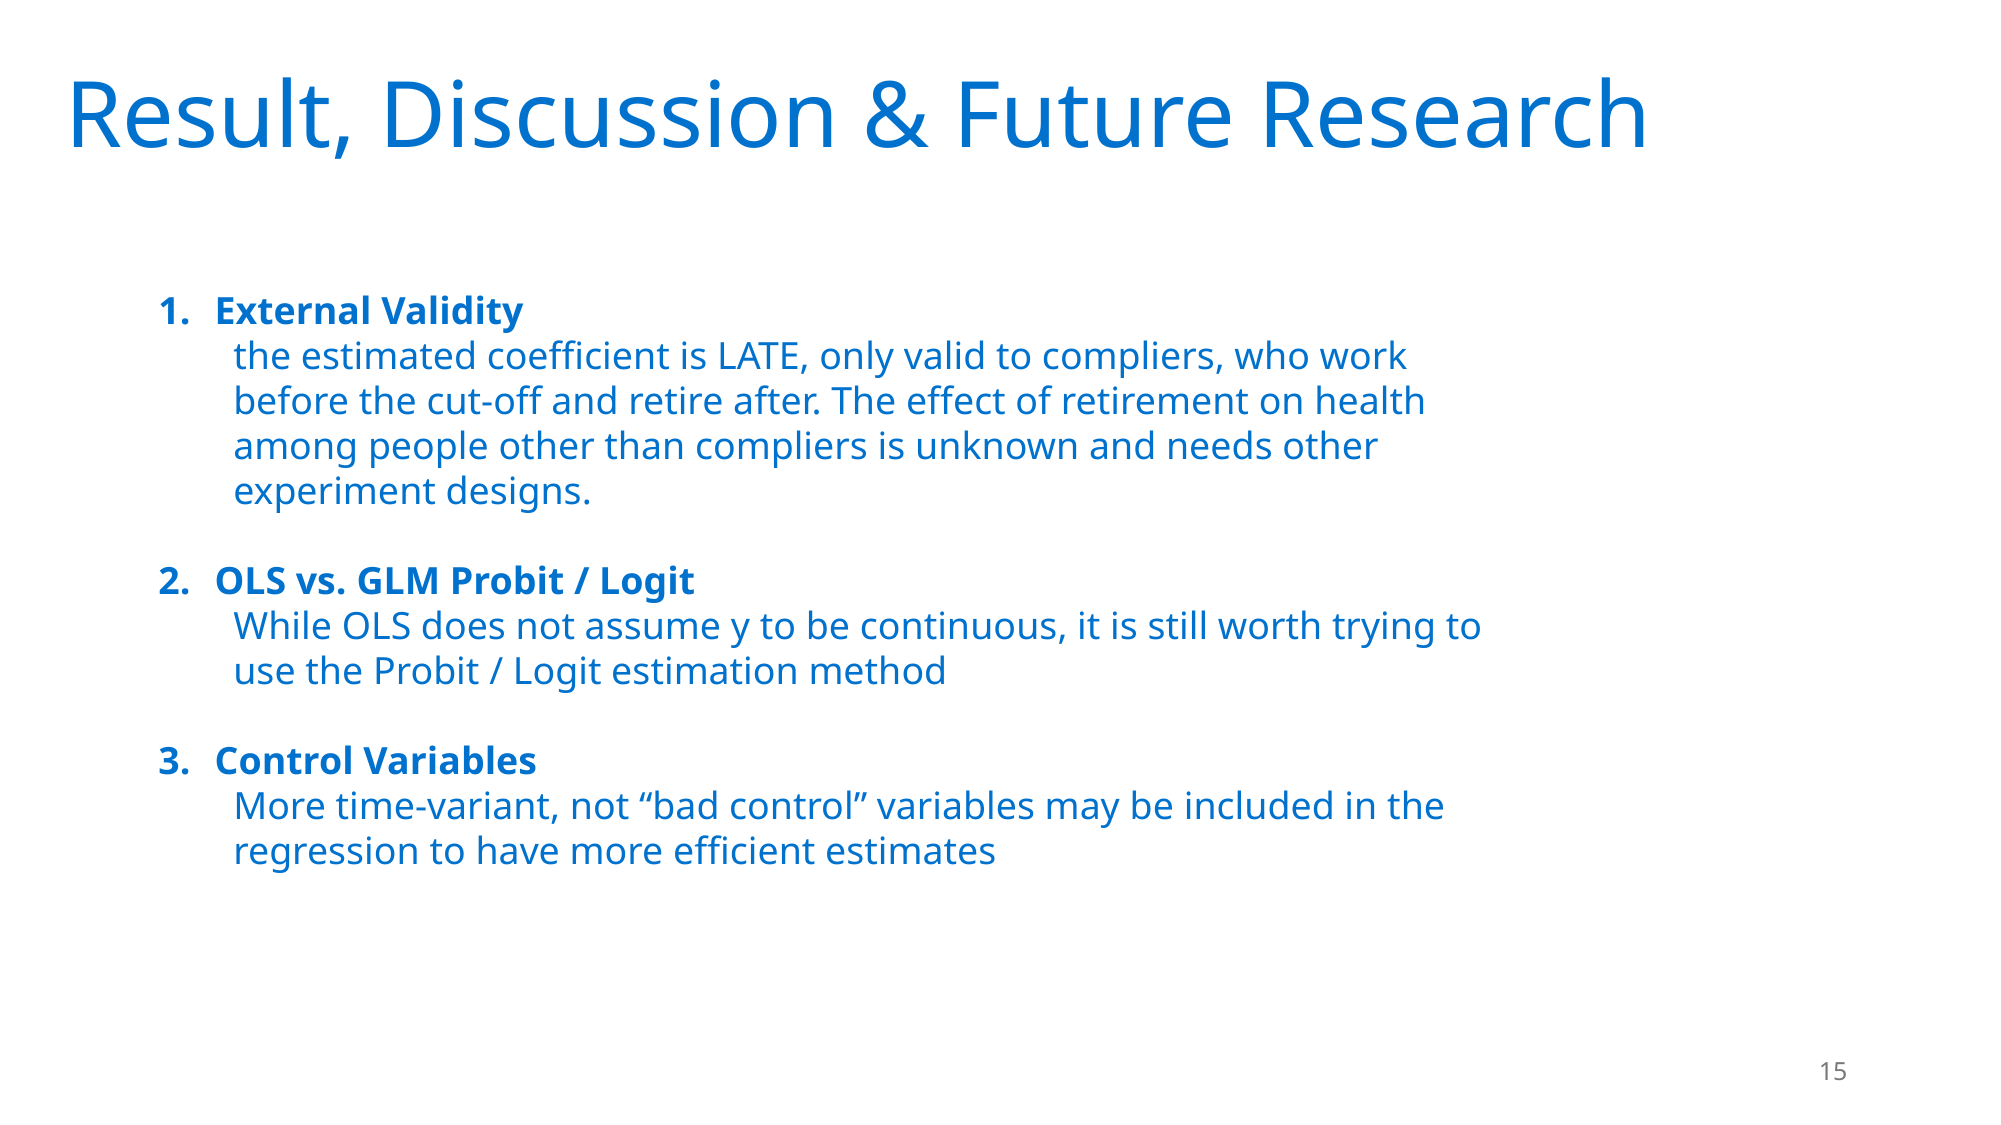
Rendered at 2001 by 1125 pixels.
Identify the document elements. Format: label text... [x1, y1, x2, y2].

slide_number 15 [1412, 1042, 1863, 1103]
text_box External Validity the estimated coefficient is LATE, only valid to compliers, who work before the cut-off and retire after. The effect of retirement on health among people other than compliers is unknown and needs other experiment designs. OLS vs. GLM Probit / Logit While OLS does not assume y to be continuous, it is still worth trying to use the Probit / Logit estimation method Control Variables More time-variant, not “bad control” variables may be included in the regression to have more efficient estimates [143, 279, 1532, 925]
text_box Result, Discussion & Future Research [50, 9, 1776, 227]
